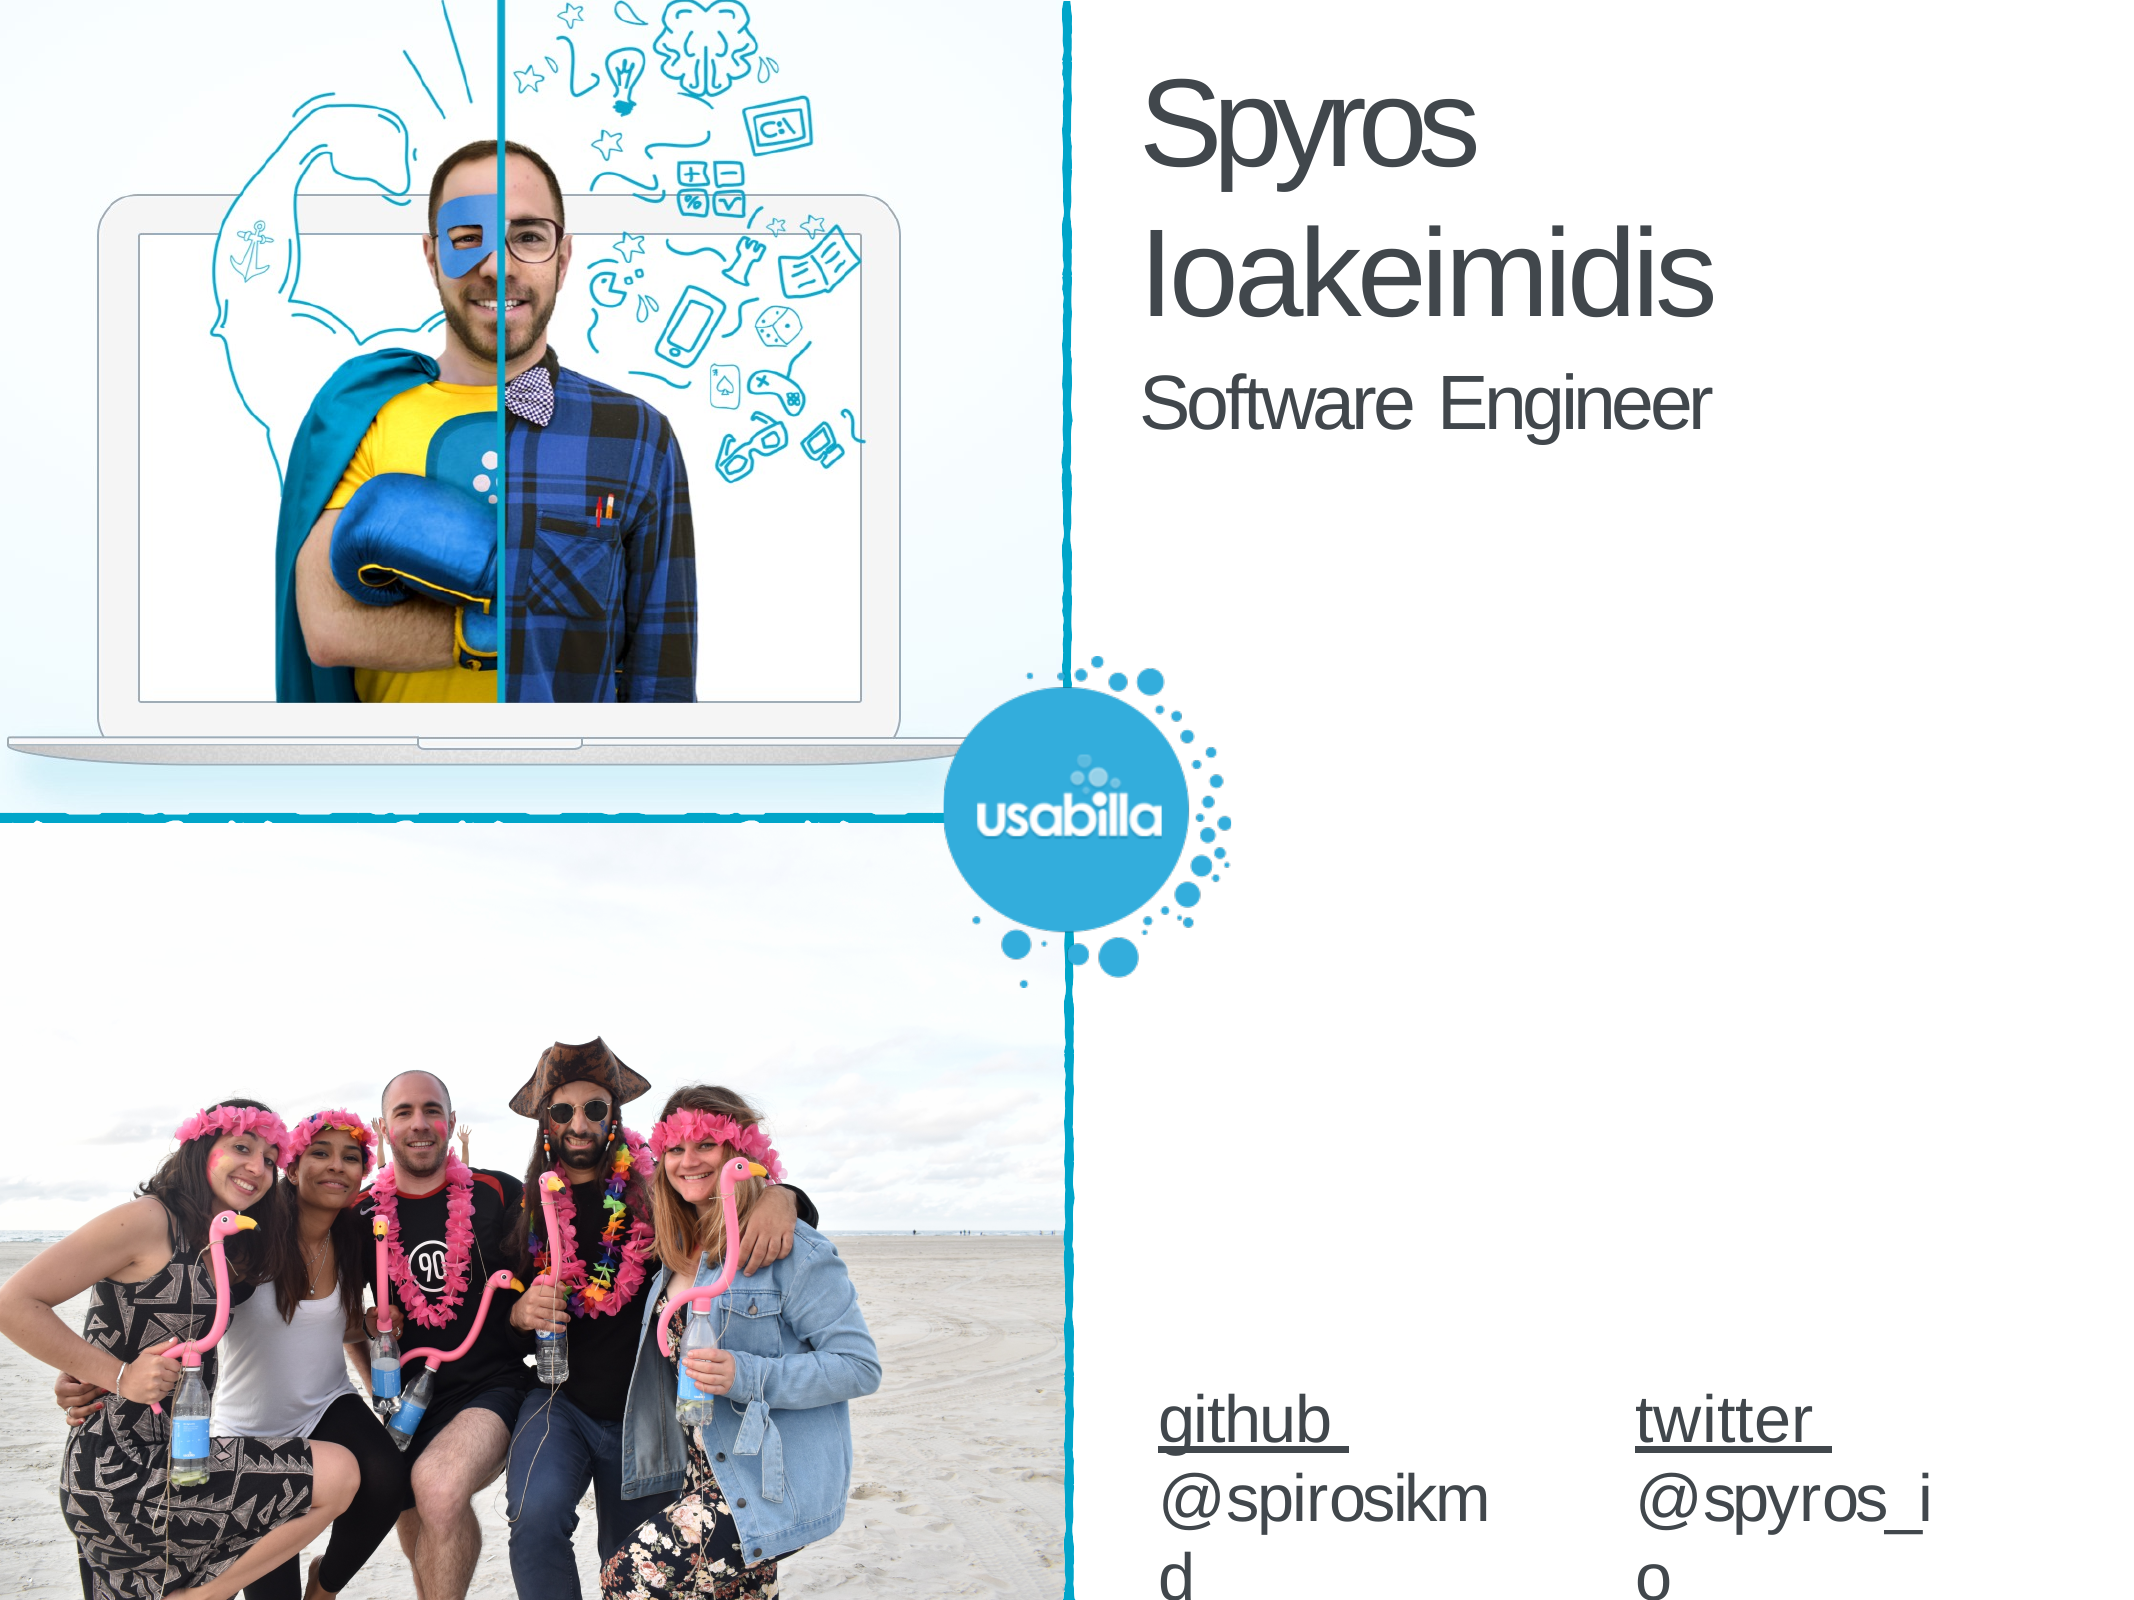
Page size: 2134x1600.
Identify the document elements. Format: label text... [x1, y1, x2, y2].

text_box twitter @spyros_io [1633, 1370, 1942, 1600]
title Spyros Ioakeimidis Software Engineer [1234, 22, 2078, 445]
text_box github @spirosikmd [1234, 1370, 1503, 1600]
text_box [0, 0, 1232, 1600]
